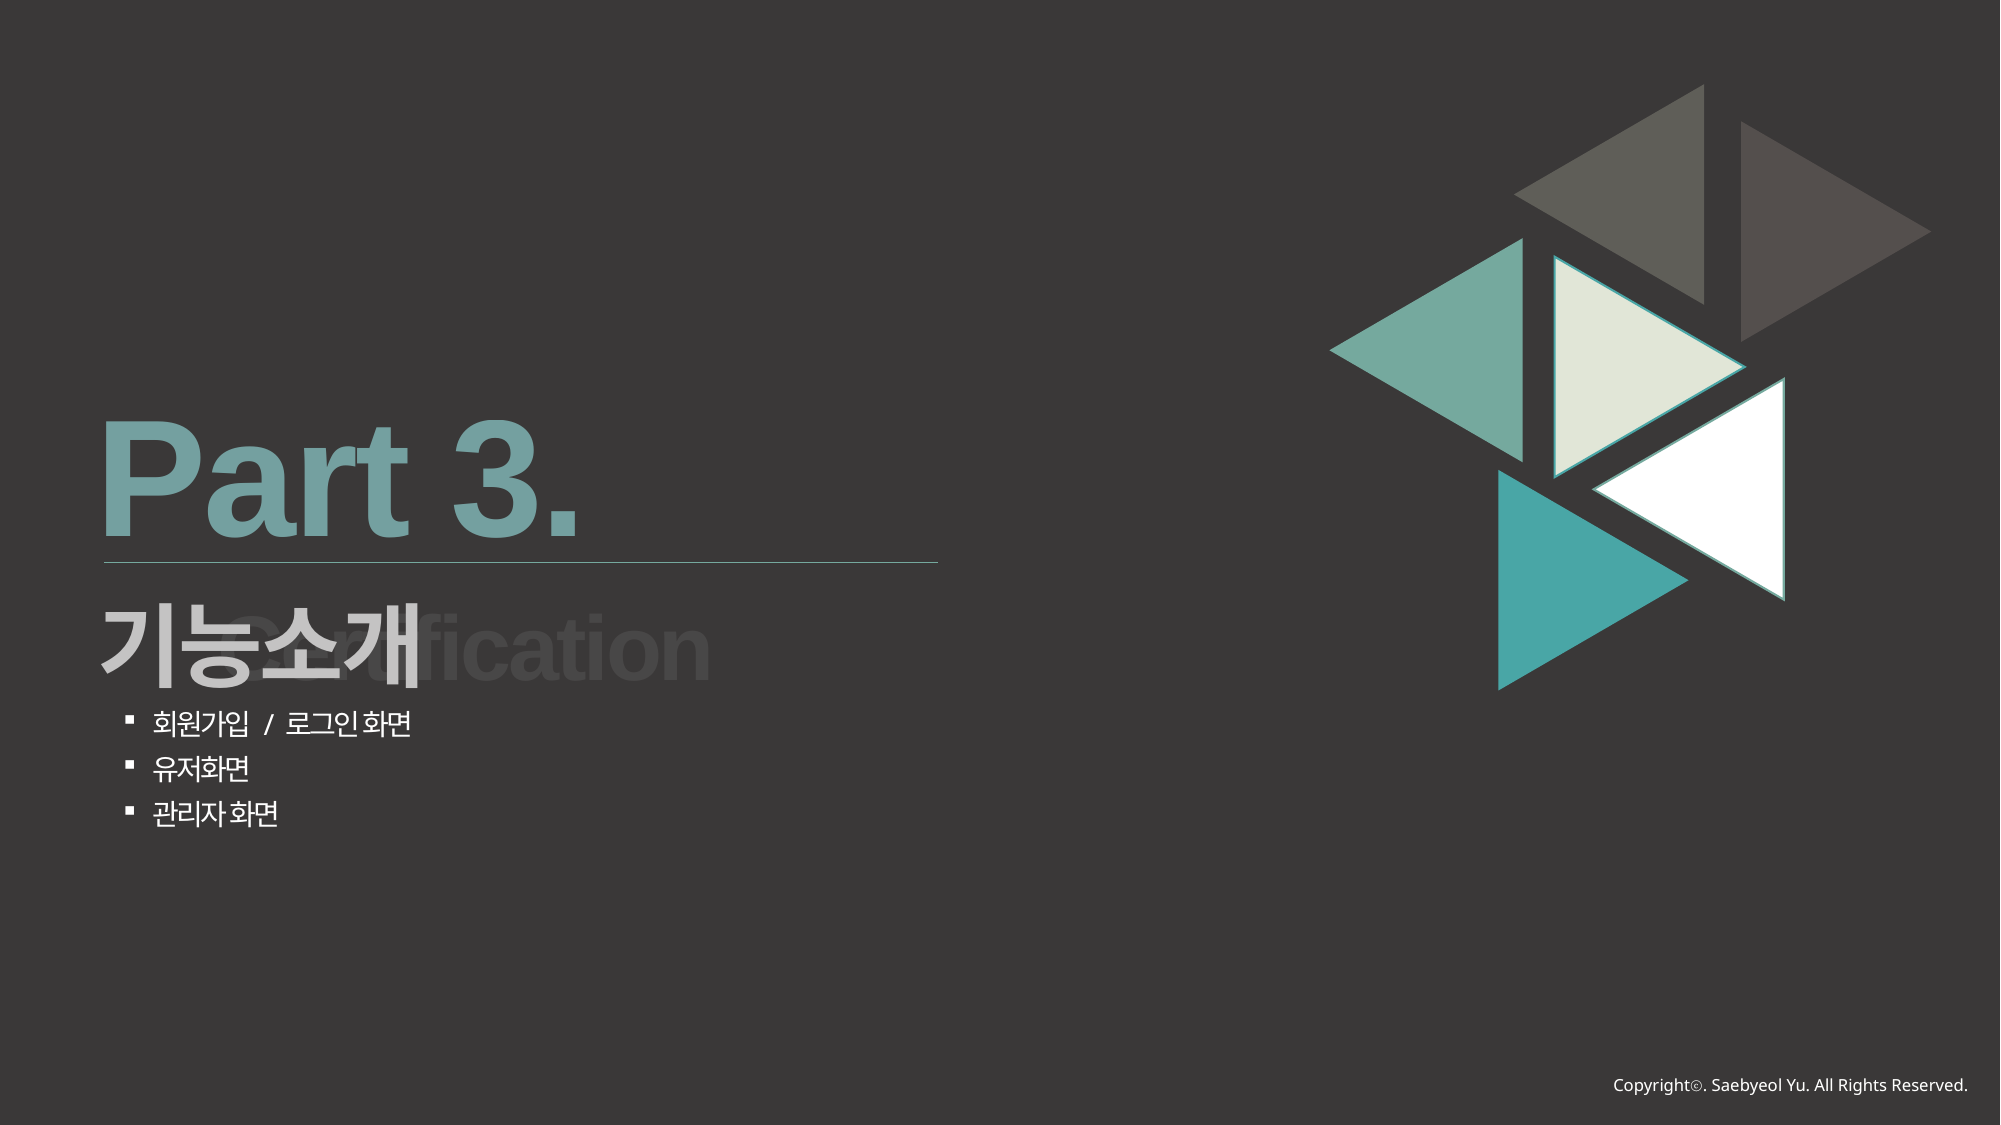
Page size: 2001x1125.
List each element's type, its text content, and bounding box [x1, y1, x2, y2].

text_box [95, 580, 719, 708]
text_box 회원가입 / 로그인 화면 유저화면 관리자 화면 [108, 708, 690, 839]
text_box Part 3. [80, 362, 602, 578]
text_box Copyrightⓒ. Saebyeol Yu. All Rights Reserved. [1598, 1067, 1984, 1102]
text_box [1331, 84, 1932, 691]
